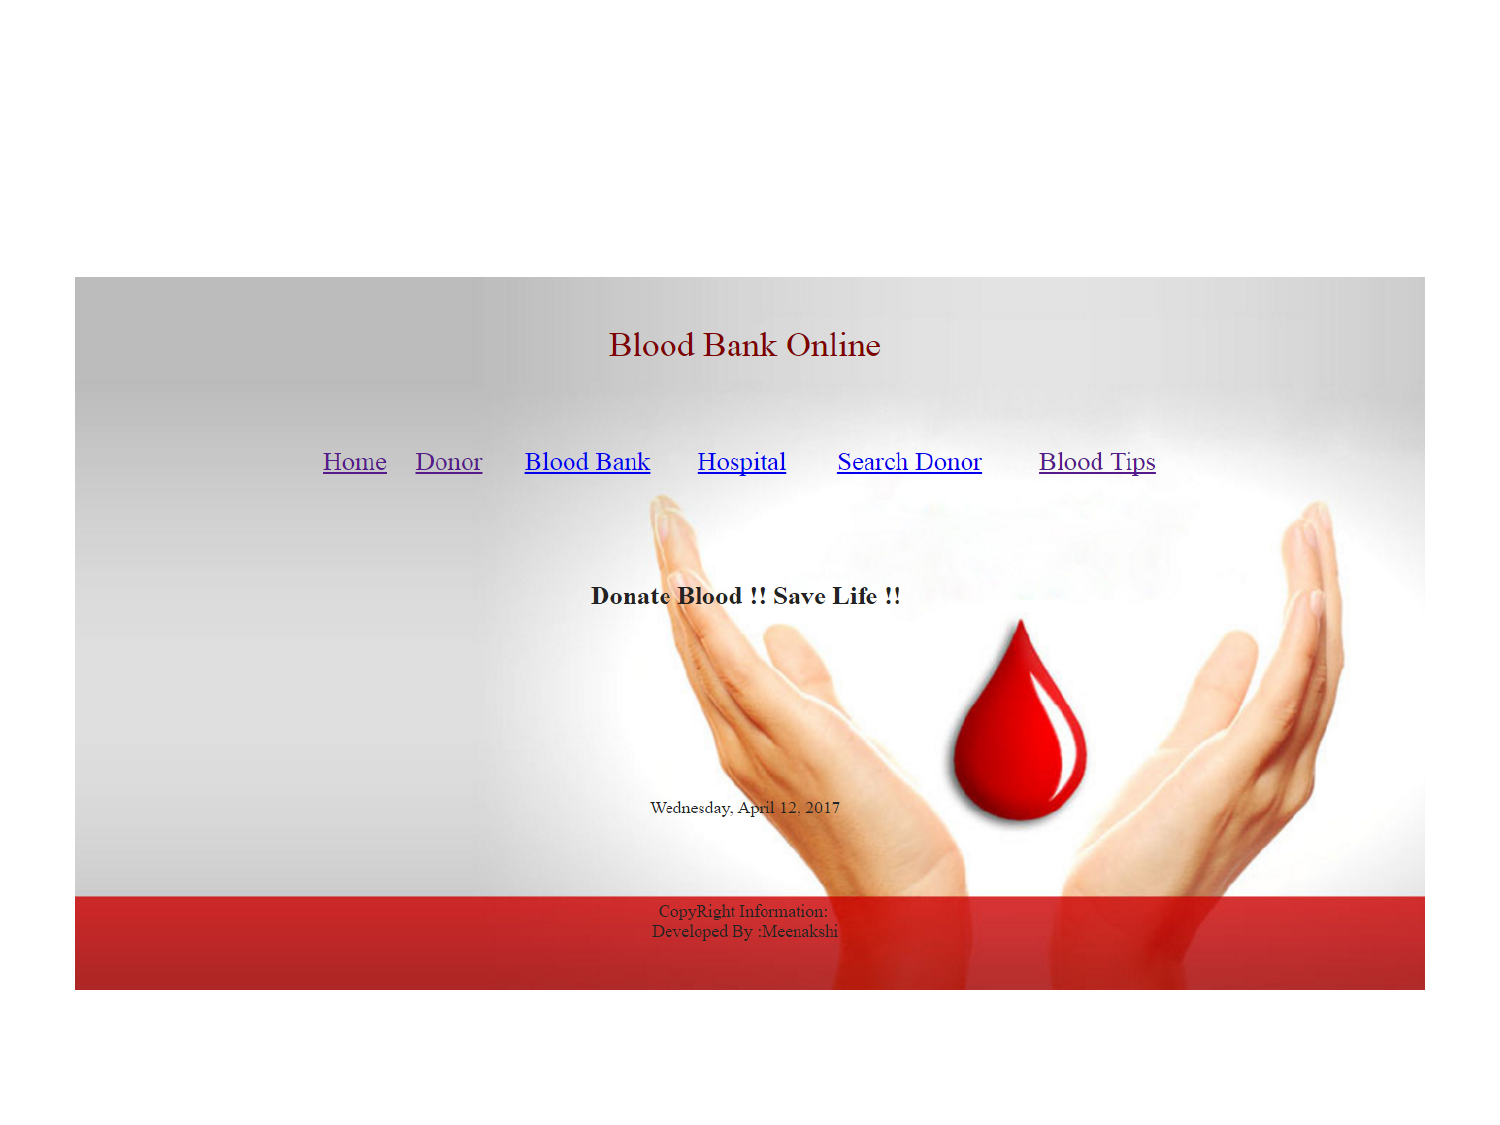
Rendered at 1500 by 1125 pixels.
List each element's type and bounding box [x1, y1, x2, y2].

list [74, 277, 1426, 990]
